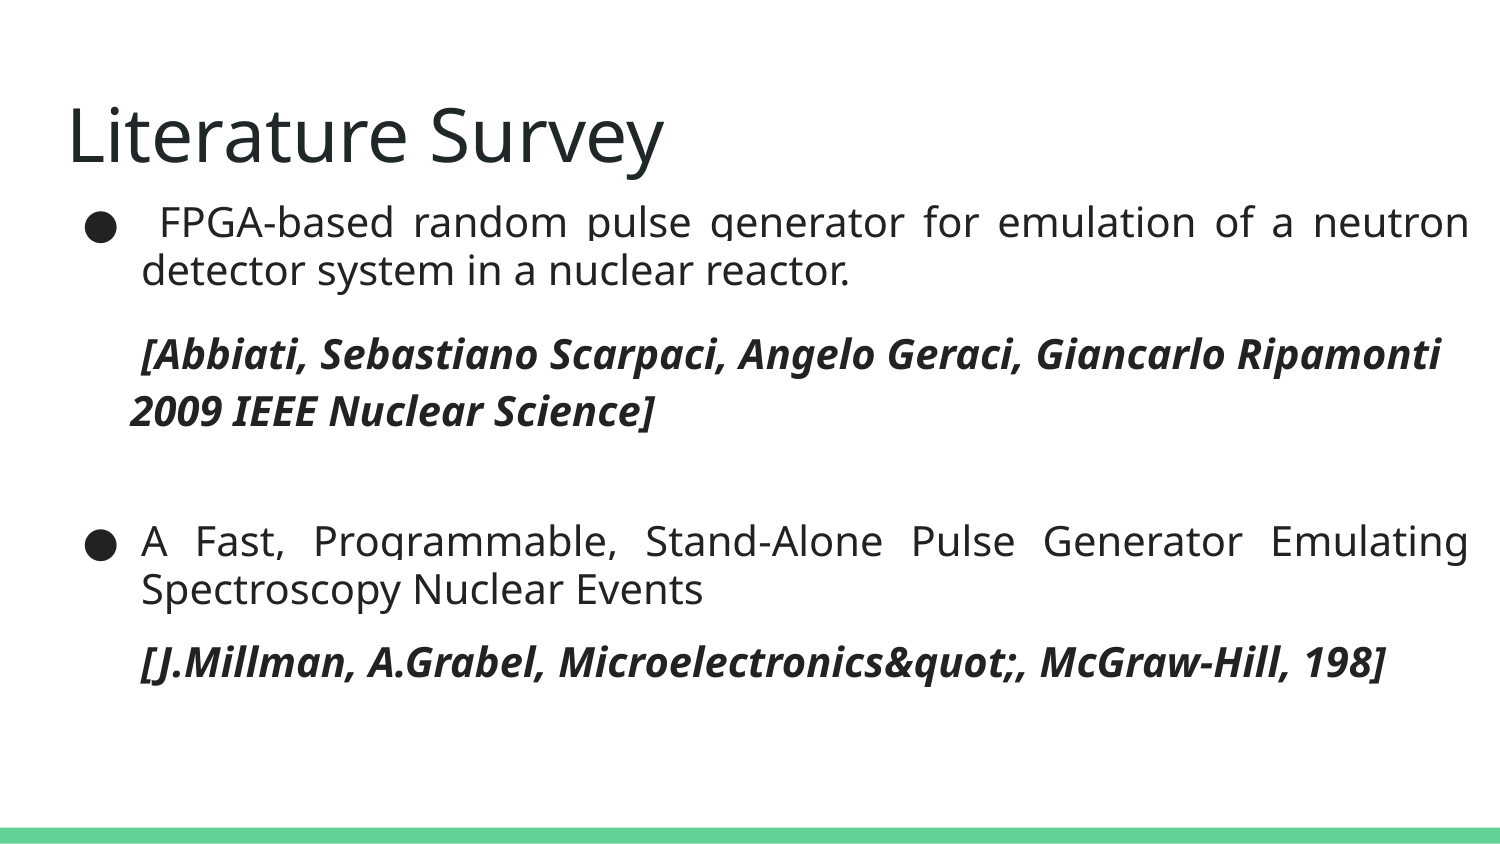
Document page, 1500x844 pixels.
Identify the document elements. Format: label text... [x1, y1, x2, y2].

title Literature Survey [51, 72, 1449, 167]
list FPGA-based random pulse generator for emulation of a neutron detector system in a nuclear reactor. [Abbiati, Sebastiano Scarpaci, Angelo Geraci, Giancarlo Ripamonti 2009 IEEE Nuclear Science] A Fast, Programmable, Stand-Alone Pulse Generator Emulating Spectroscopy Nuclear Events [J.Millman, A.Grabel, Microelectronics&quot;, McGraw-Hill, 198] [51, 184, 1486, 766]
